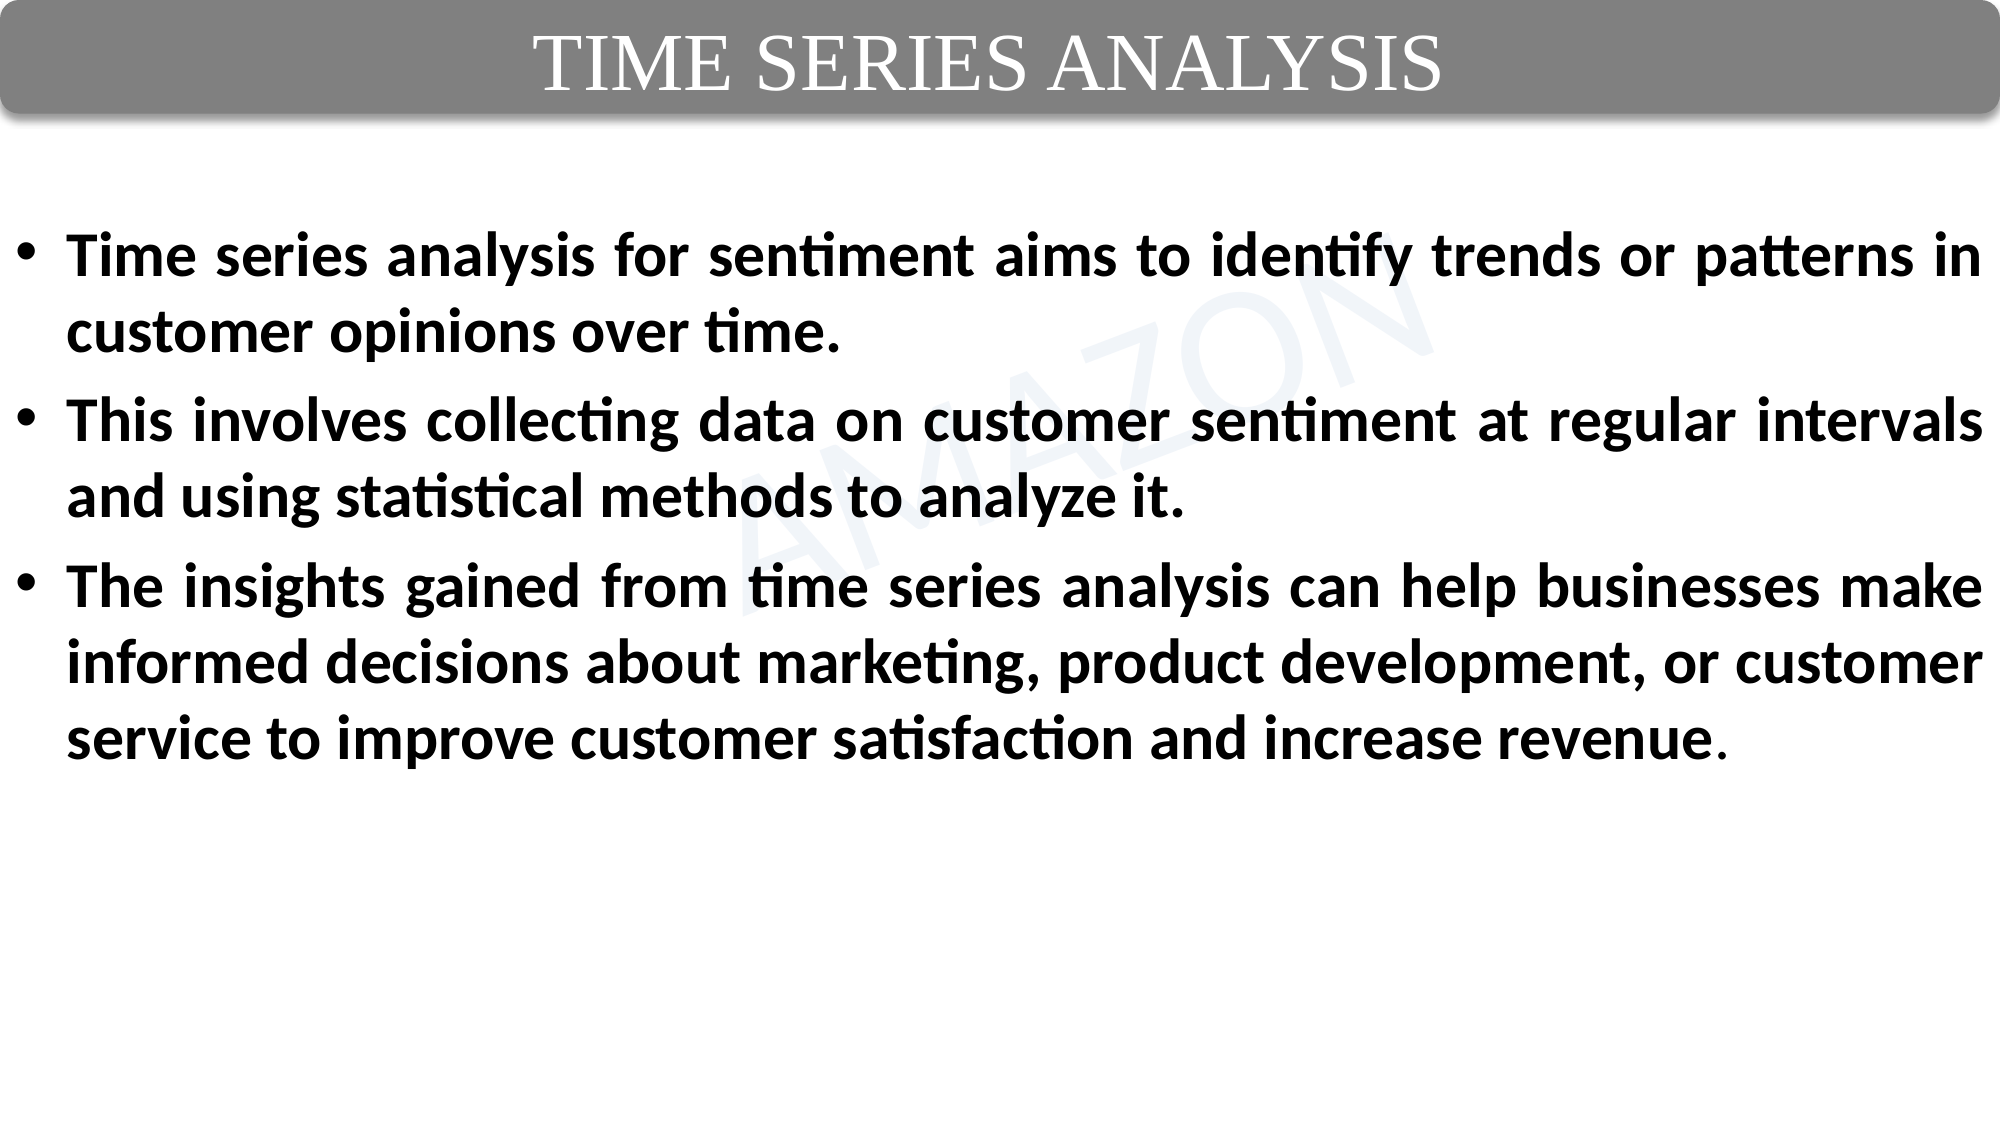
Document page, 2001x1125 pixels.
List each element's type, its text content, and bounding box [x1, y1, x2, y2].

title TIME SERIES ANALYSIS [0, 0, 2000, 204]
list Time series analysis for sentiment aims to identify trends or patterns in customer opinions over time. This involves collecting data on customer sentiment at regular intervals and using statistical methods to analyze it. The insights gained from time series analysis can help businesses make informed decisions about marketing, product development, or customer service to improve customer satisfaction and increase revenue. [0, 204, 2000, 811]
